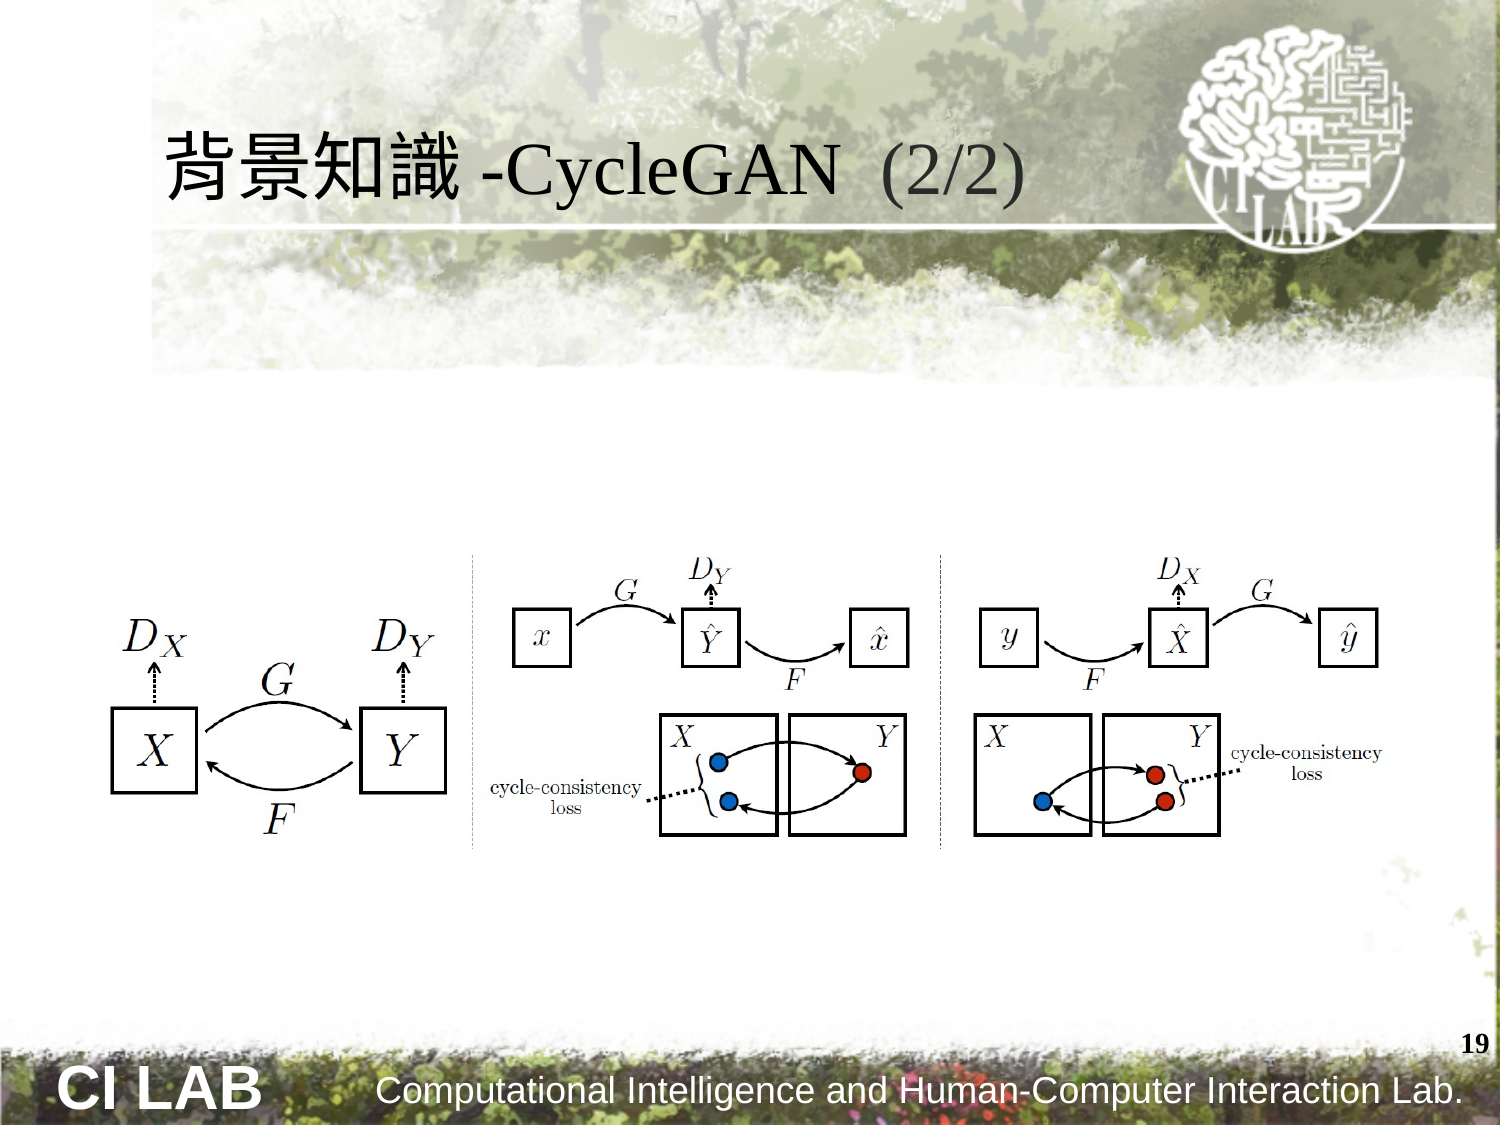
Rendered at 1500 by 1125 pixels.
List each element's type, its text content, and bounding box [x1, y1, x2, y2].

slide_number 19 [1426, 985, 1500, 1067]
title 背景知識-CycleGAN (2/2) [147, 31, 1448, 219]
picture [0, 0, 1500, 1125]
